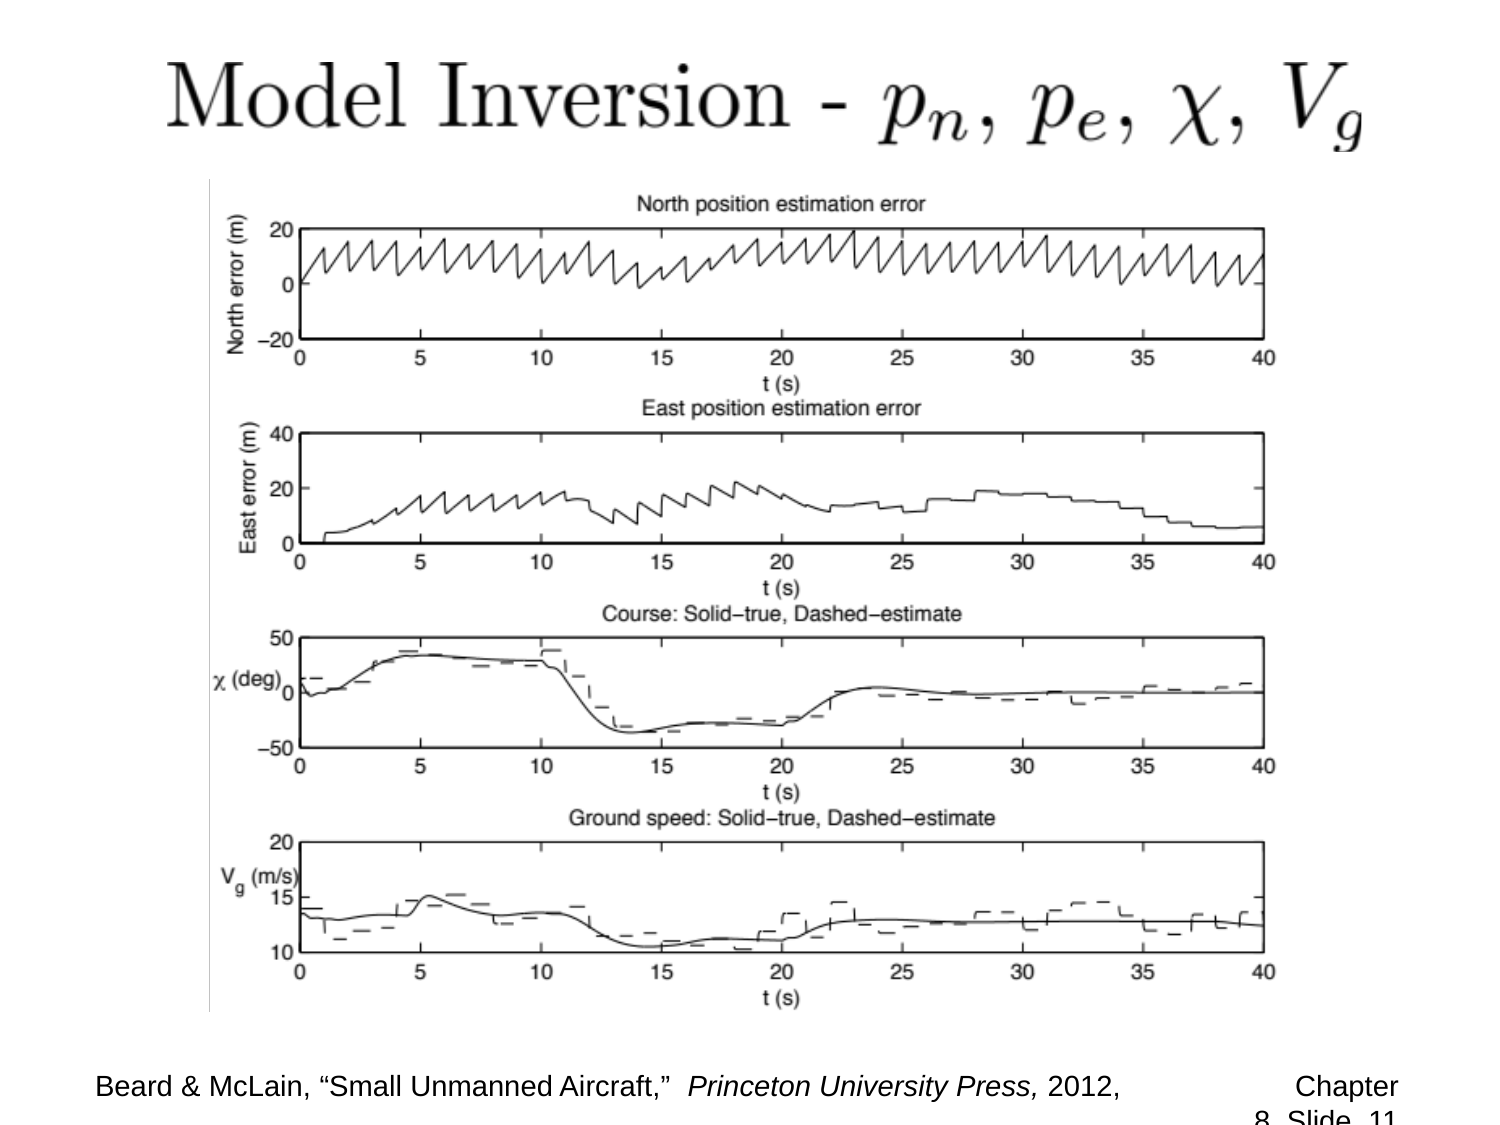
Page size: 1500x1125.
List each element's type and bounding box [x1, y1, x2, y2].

picture [208, 179, 1280, 1013]
picture [166, 62, 1362, 153]
